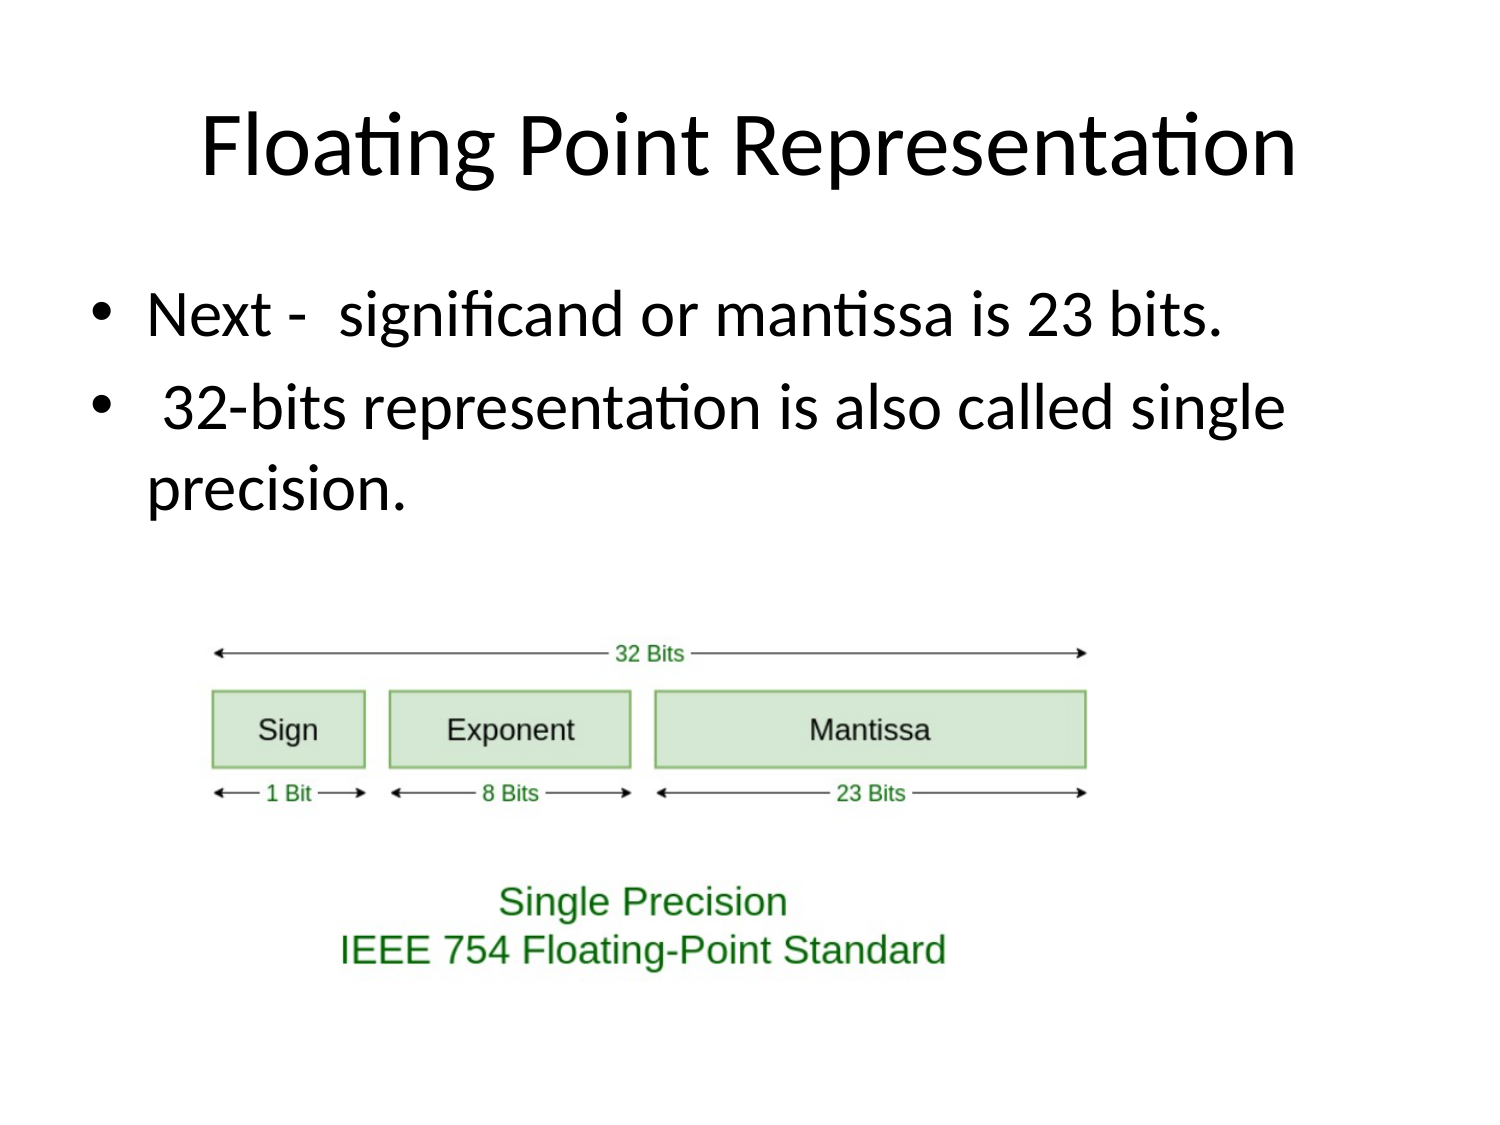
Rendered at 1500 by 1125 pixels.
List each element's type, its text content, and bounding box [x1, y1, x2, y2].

title Floating Point Representation [75, 45, 1425, 233]
picture [170, 597, 1155, 986]
list Next - significand or mantissa is 23 bits. 32-bits representation is also called single precision. [75, 262, 1425, 1005]
